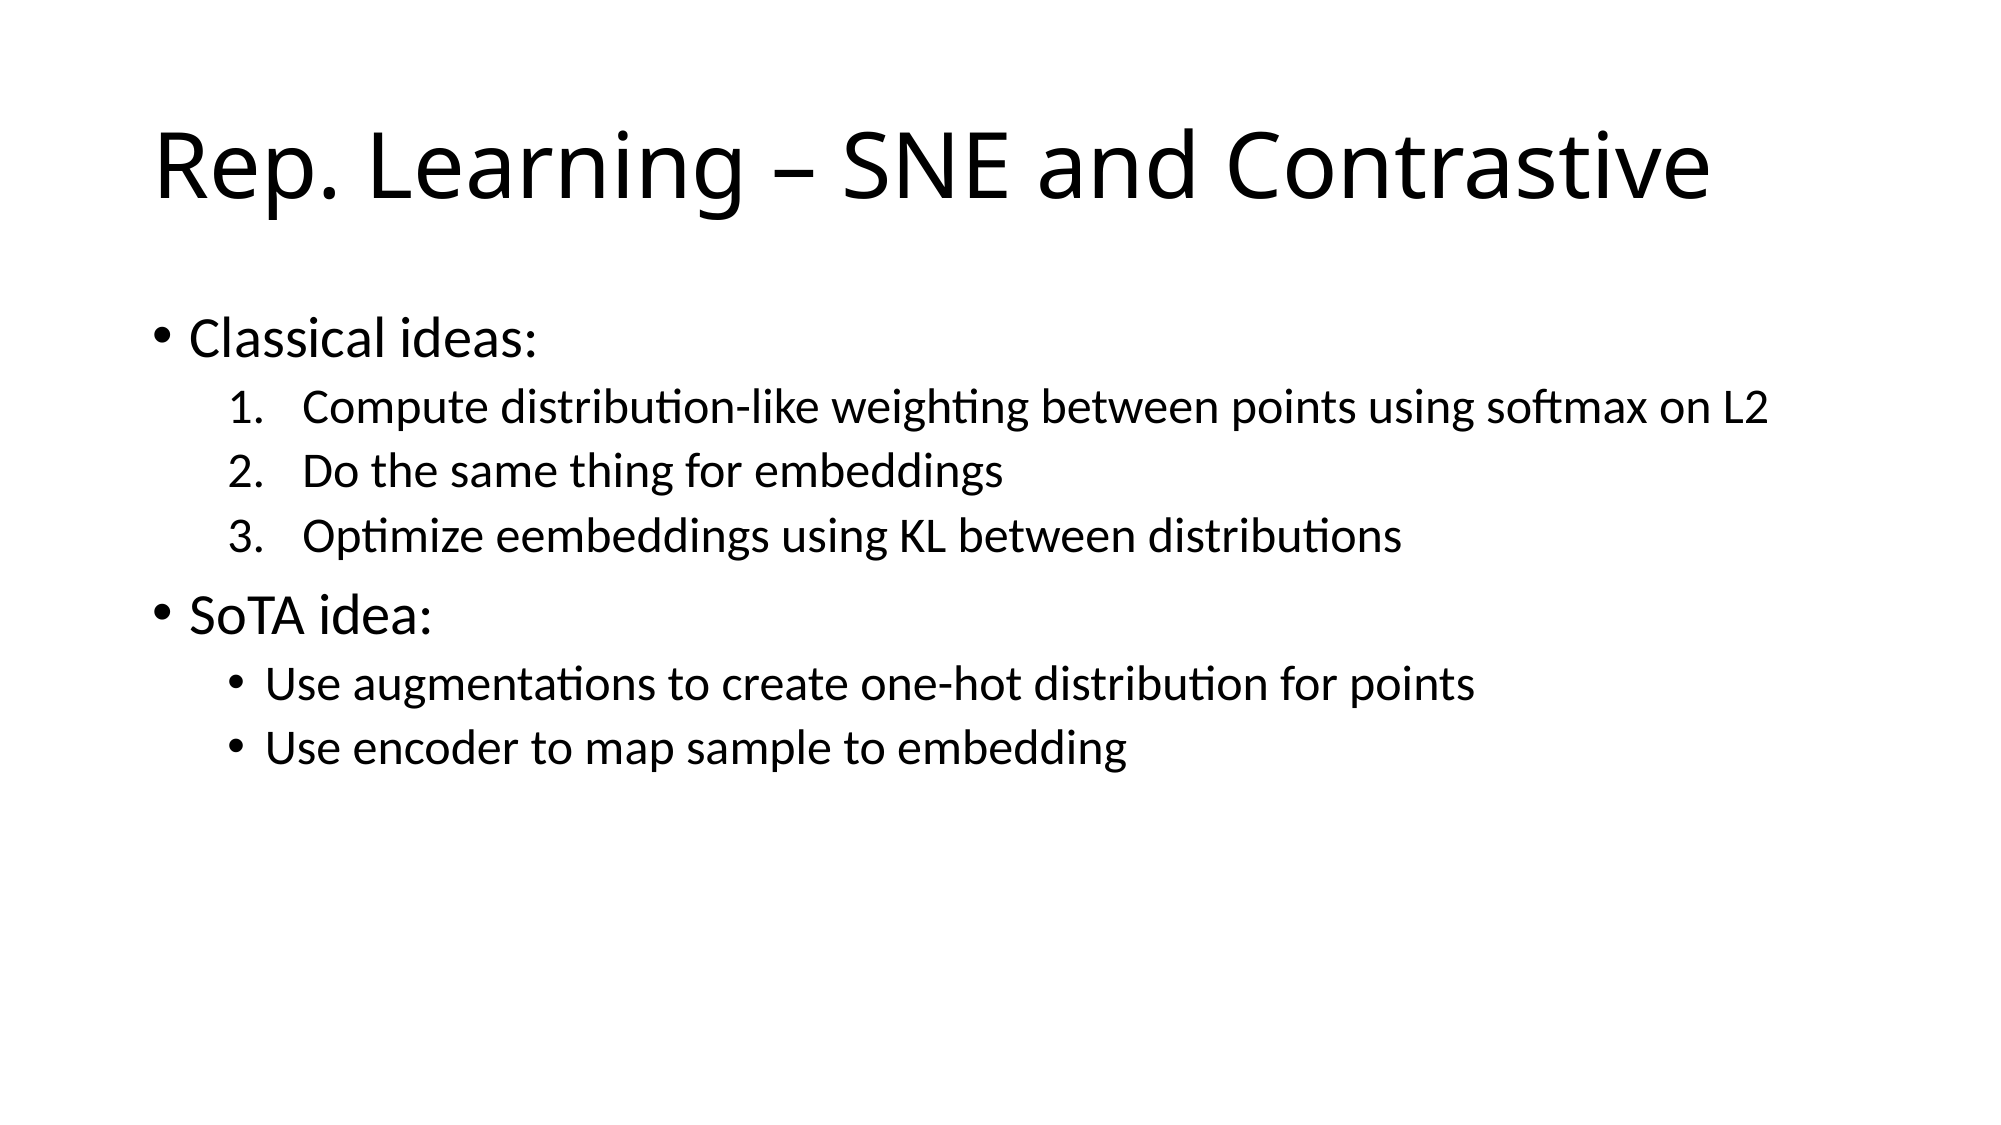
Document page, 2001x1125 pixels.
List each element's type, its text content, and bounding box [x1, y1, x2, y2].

title Rep. Learning – SNE and Contrastive [137, 59, 1863, 278]
list Classical ideas: Compute distribution-like weighting between points using softmax on L2 Do the same thing for embeddings Optimize eembeddings using KL between distributions SoTA idea: Use augmentations to create one-hot distribution for points Use encoder to map sample to embedding [137, 299, 1863, 1014]
